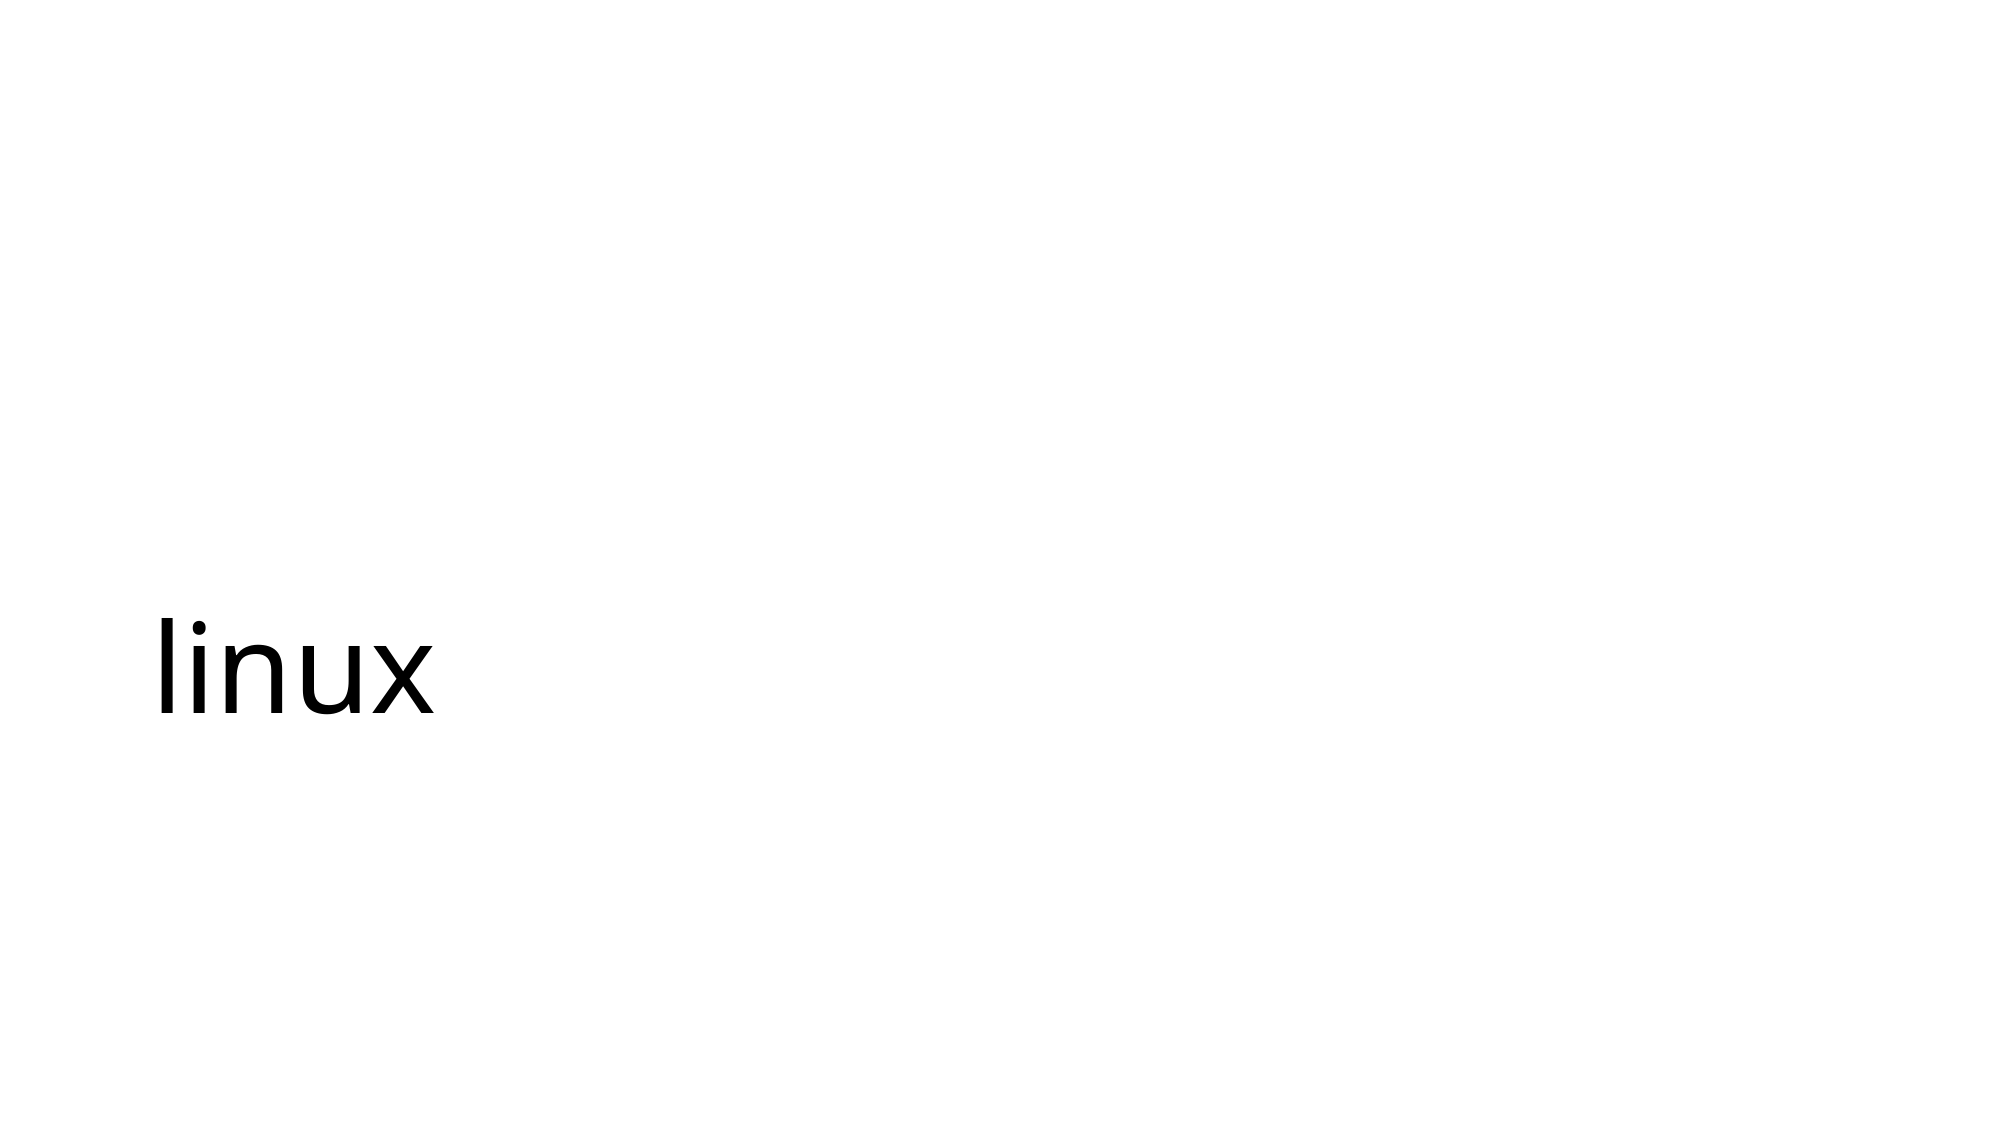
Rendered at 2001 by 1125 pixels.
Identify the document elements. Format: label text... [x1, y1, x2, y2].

title linux [136, 280, 1862, 749]
